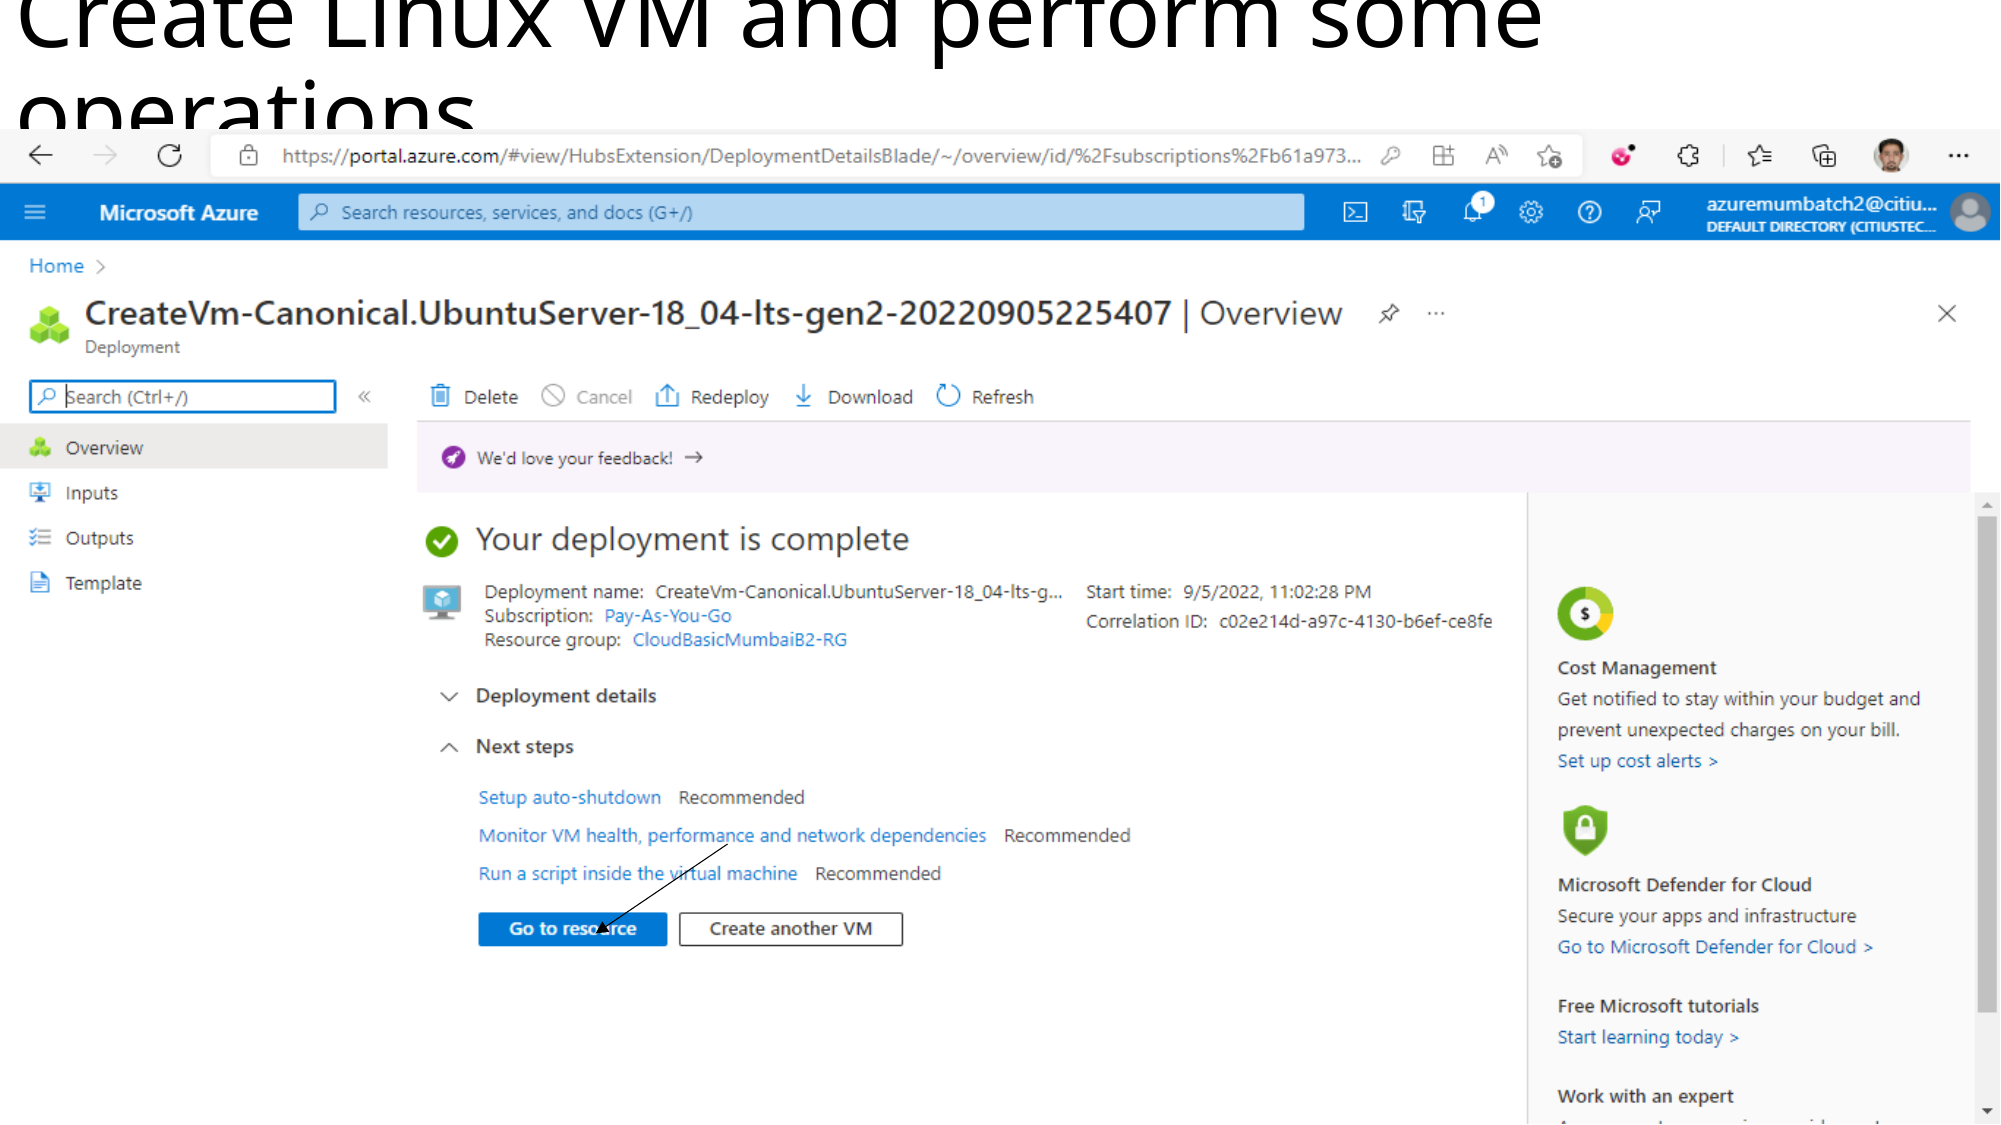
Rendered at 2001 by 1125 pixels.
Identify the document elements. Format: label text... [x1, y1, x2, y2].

title Create Linux VM and perform some operations [0, 0, 1863, 129]
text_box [595, 843, 728, 934]
picture [0, 129, 2000, 1125]
